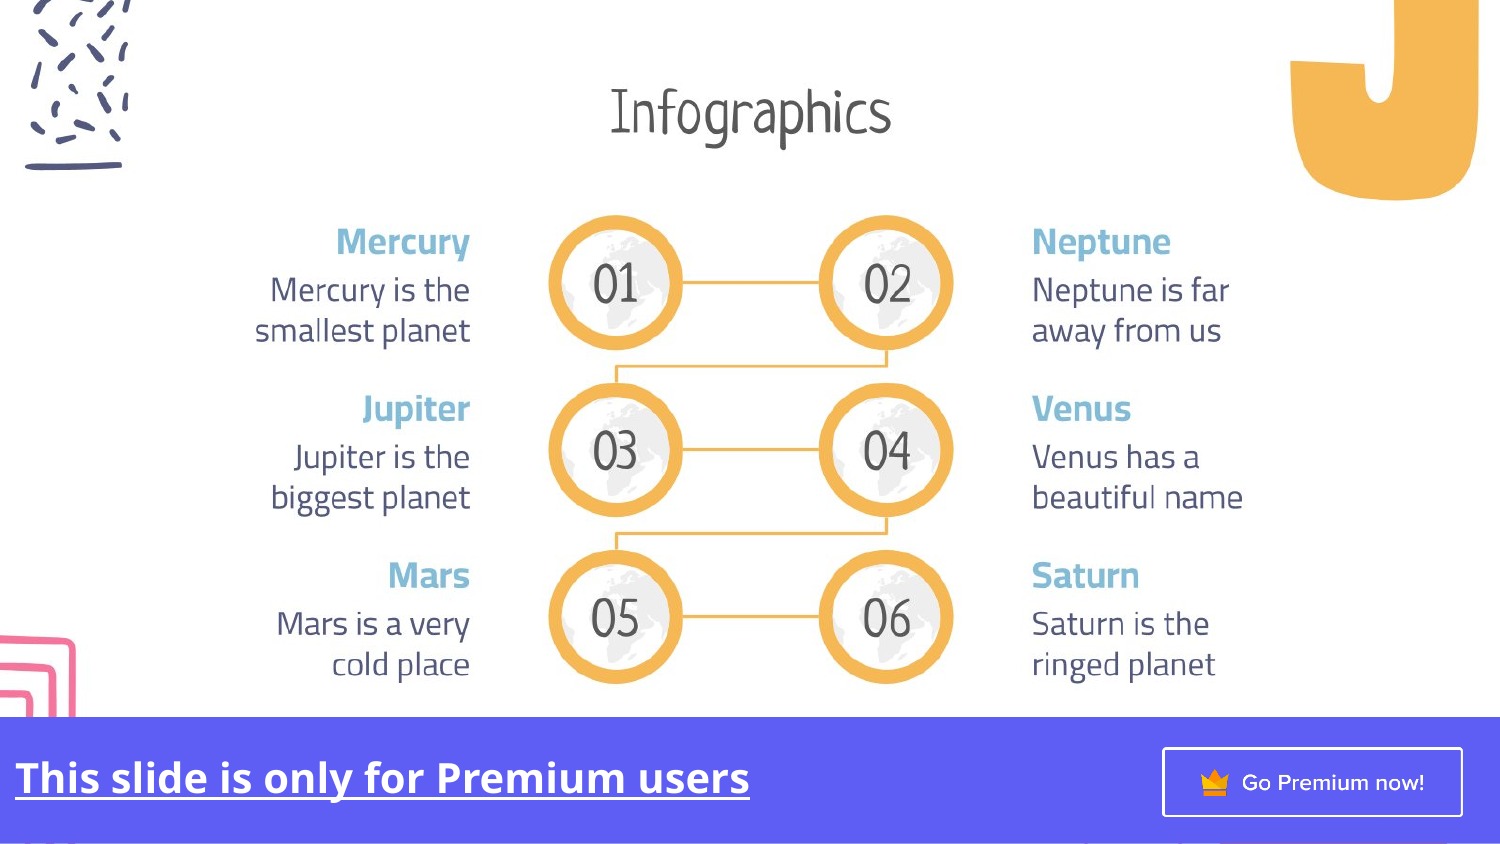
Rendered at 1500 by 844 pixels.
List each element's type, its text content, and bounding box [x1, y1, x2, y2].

picture [0, 0, 1500, 717]
picture [1162, 747, 1463, 817]
text_box This slide is only for Premium users [0, 717, 1500, 844]
